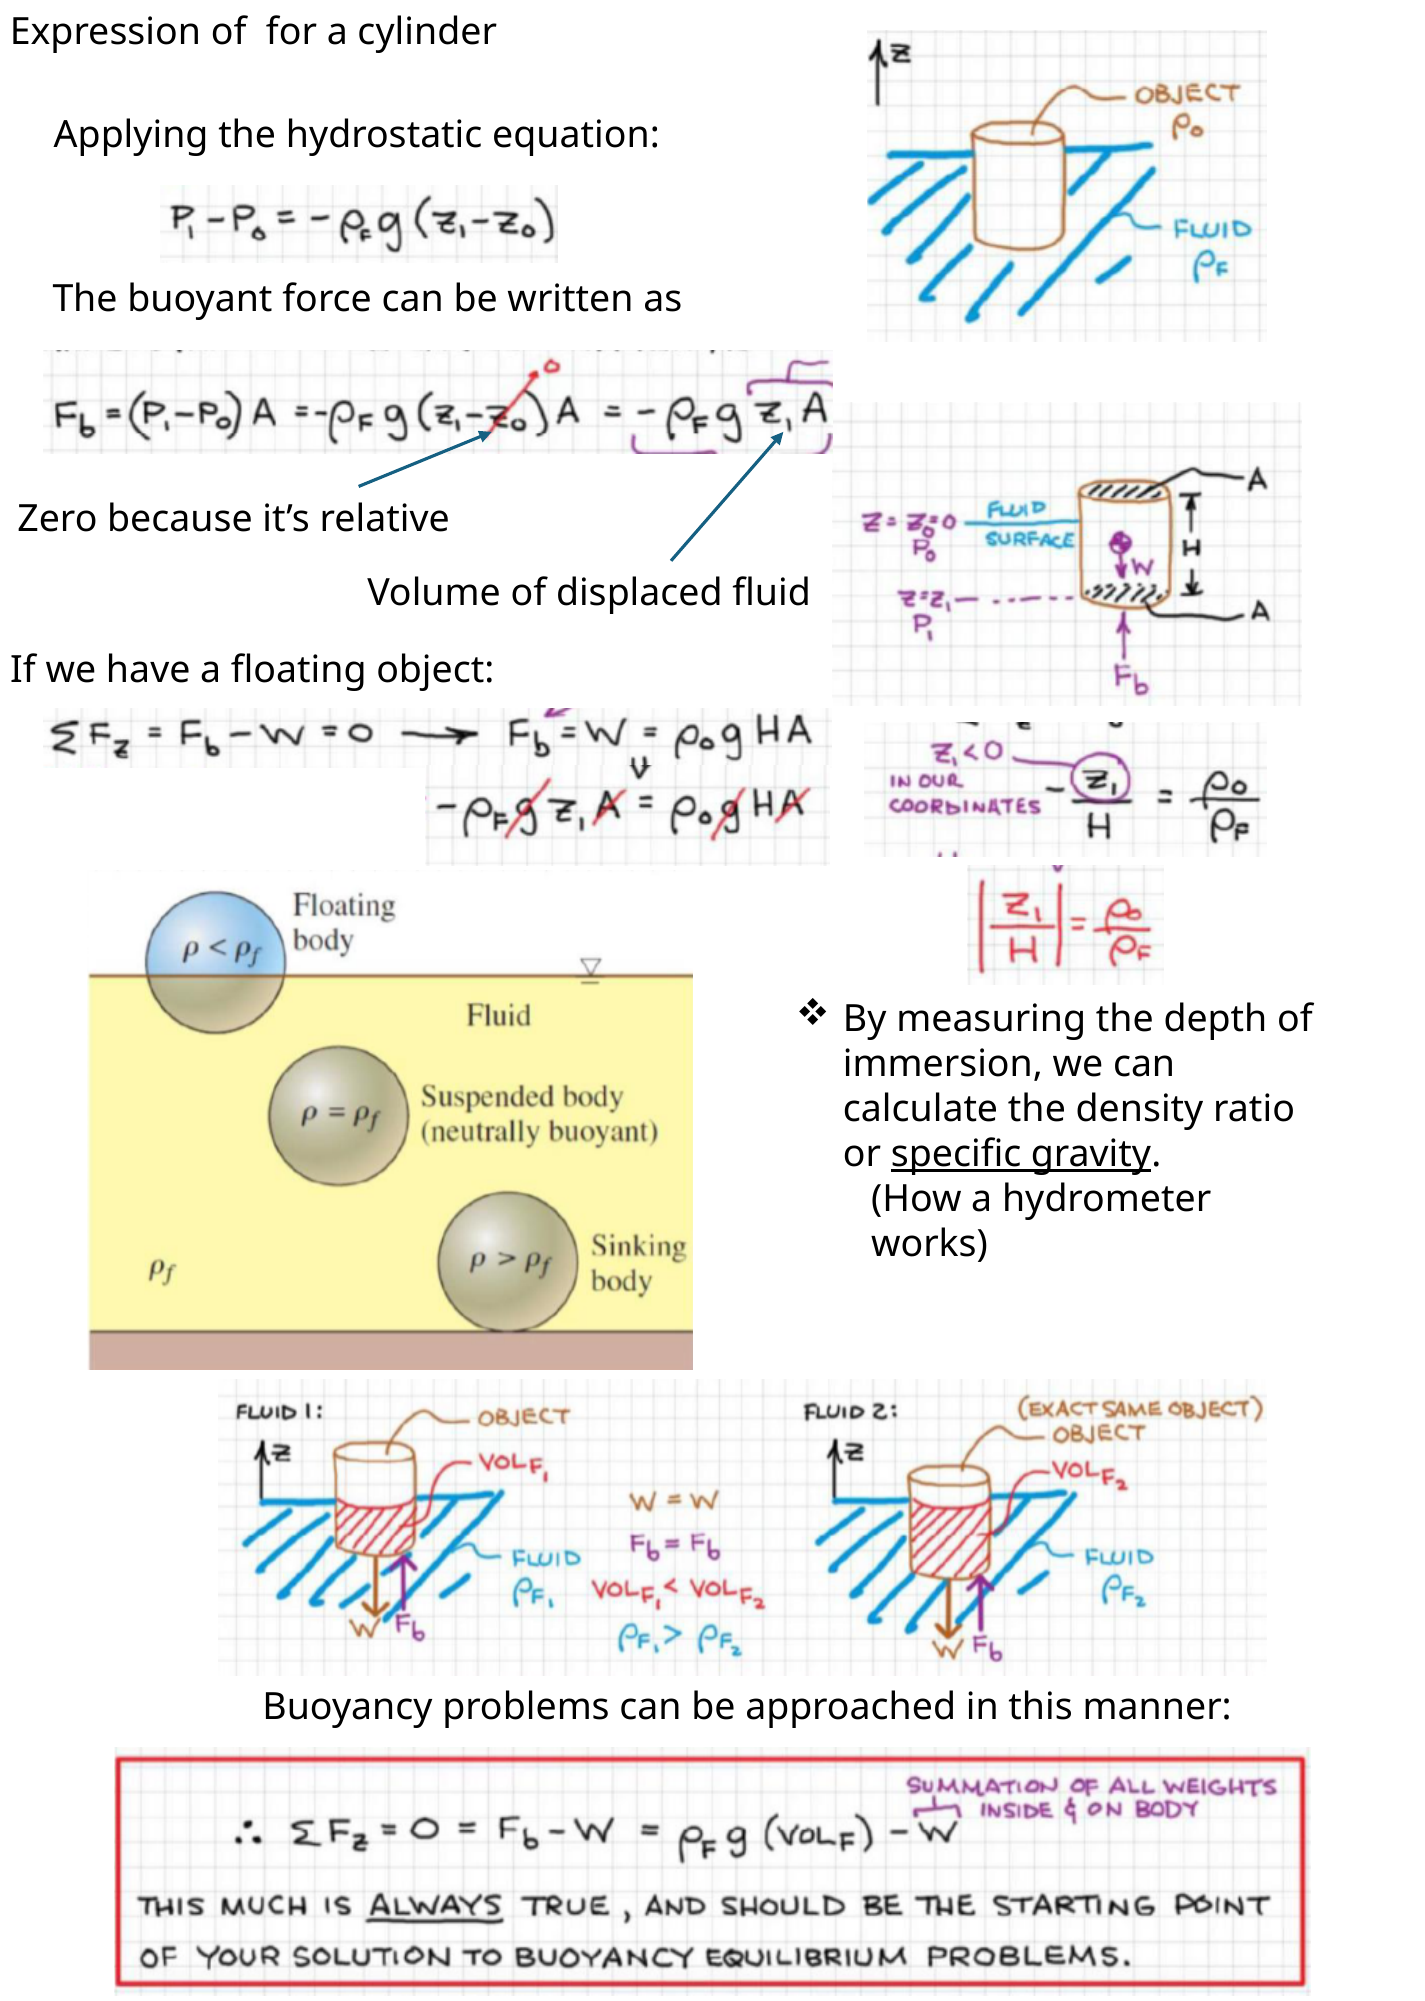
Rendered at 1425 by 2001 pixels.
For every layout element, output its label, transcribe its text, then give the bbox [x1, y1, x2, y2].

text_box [670, 431, 784, 562]
picture [114, 1746, 1311, 1997]
picture [42, 349, 1302, 706]
picture [218, 1378, 1267, 1676]
picture [867, 29, 1267, 342]
text_box Buoyancy problems can be approached in this manner: [247, 1676, 1248, 1735]
picture [159, 185, 558, 263]
text_box Volume of displaced fluid [352, 560, 827, 621]
text_box By measuring the depth of immersion, we can calculate the density ratio or specific gravity. (How a hydrometer works) [781, 986, 1350, 1272]
text_box If we have a floating object: [0, 637, 510, 698]
picture [42, 707, 832, 866]
text_box Zero because it’s relative [2, 486, 466, 547]
picture [87, 869, 694, 1371]
text_box Applying the hydrostatic equation: [38, 102, 676, 162]
picture [967, 864, 1164, 985]
picture [864, 722, 1267, 858]
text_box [358, 431, 493, 487]
text_box The buoyant force can be written as [37, 267, 698, 327]
